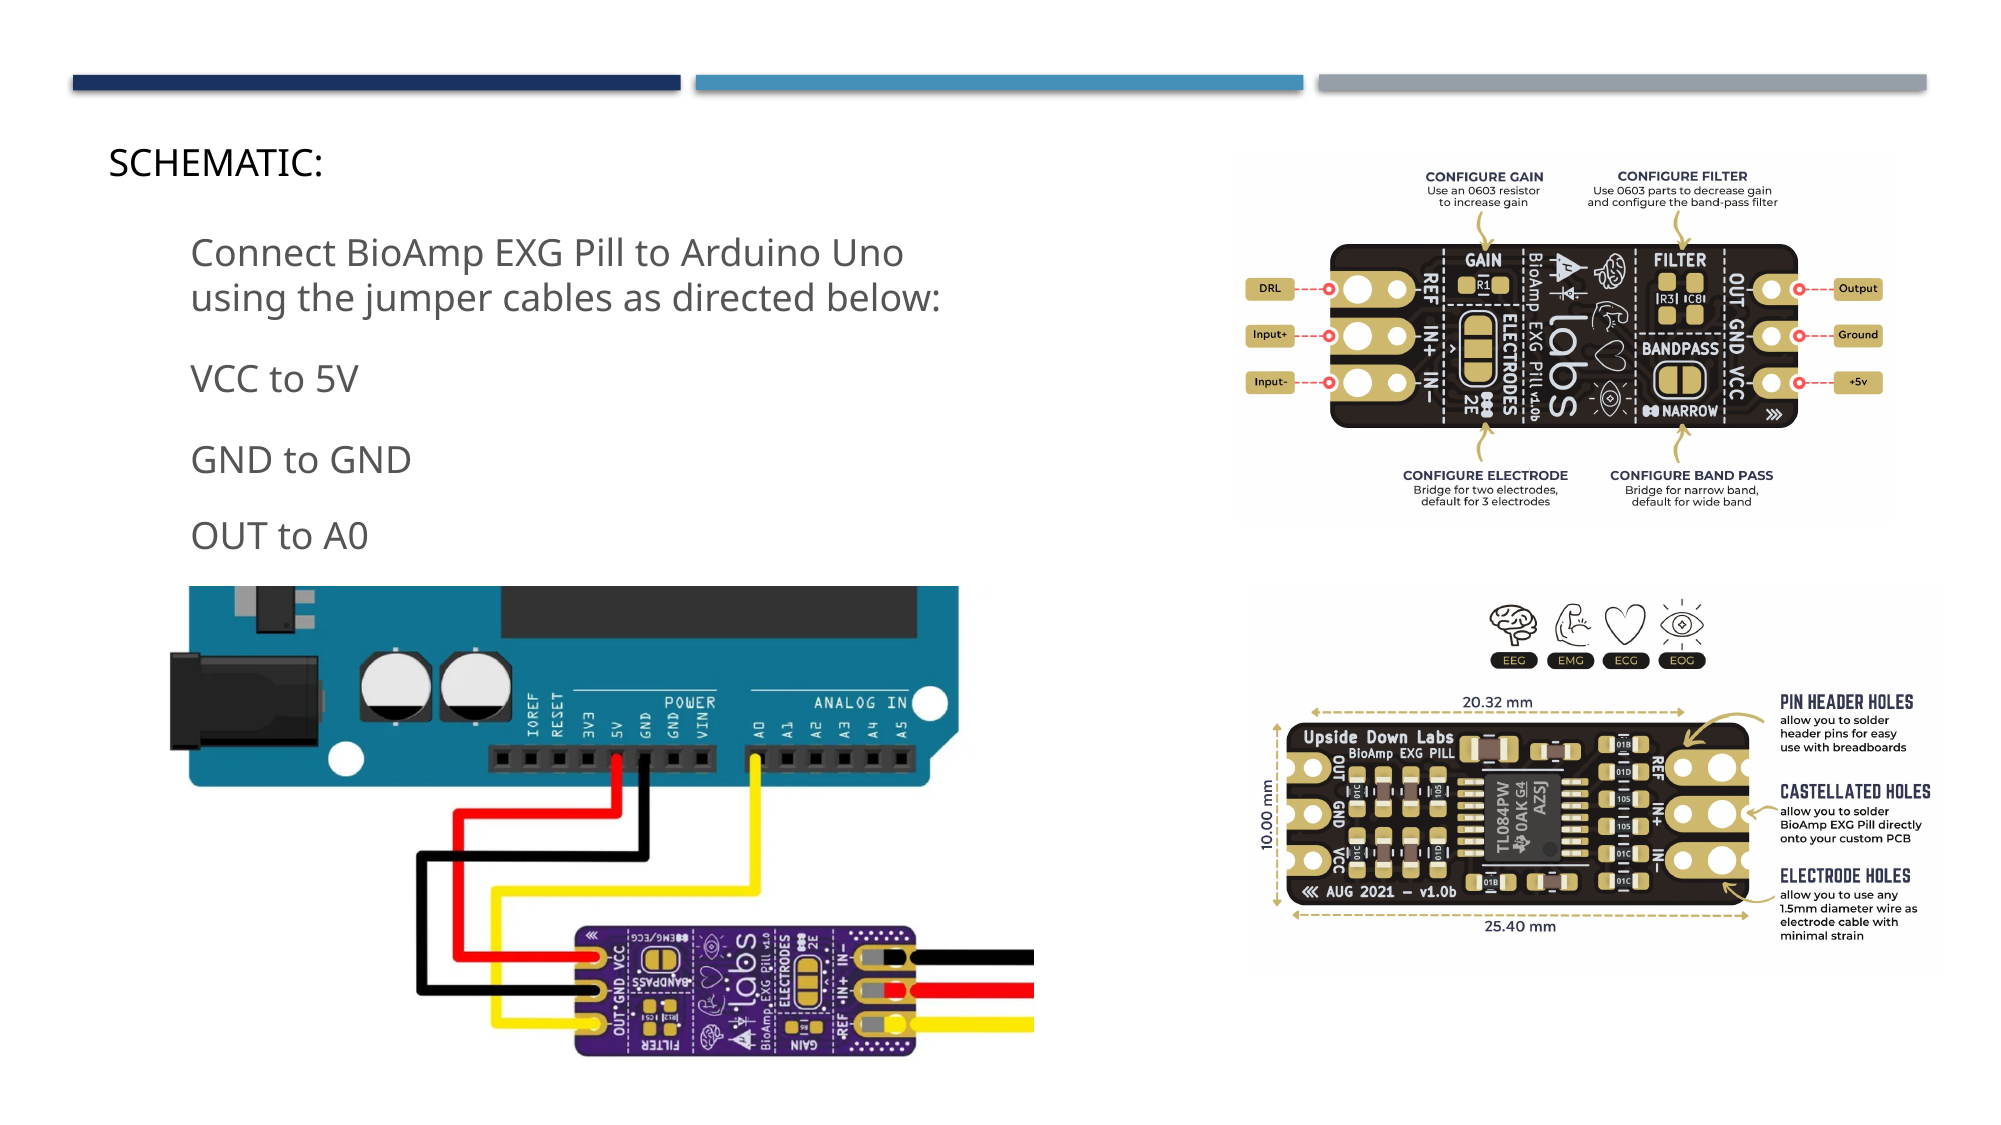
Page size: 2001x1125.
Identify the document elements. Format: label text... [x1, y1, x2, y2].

text_box SCHEMATIC: [93, 131, 834, 191]
picture [1249, 582, 1946, 975]
text_box Connect BioAmp EXG Pill to Arduino Uno using the jumper cables as directed below: VCC to 5V GND to GND OUT to A0 [175, 221, 987, 570]
picture [148, 572, 1046, 1065]
picture [1234, 150, 1895, 523]
